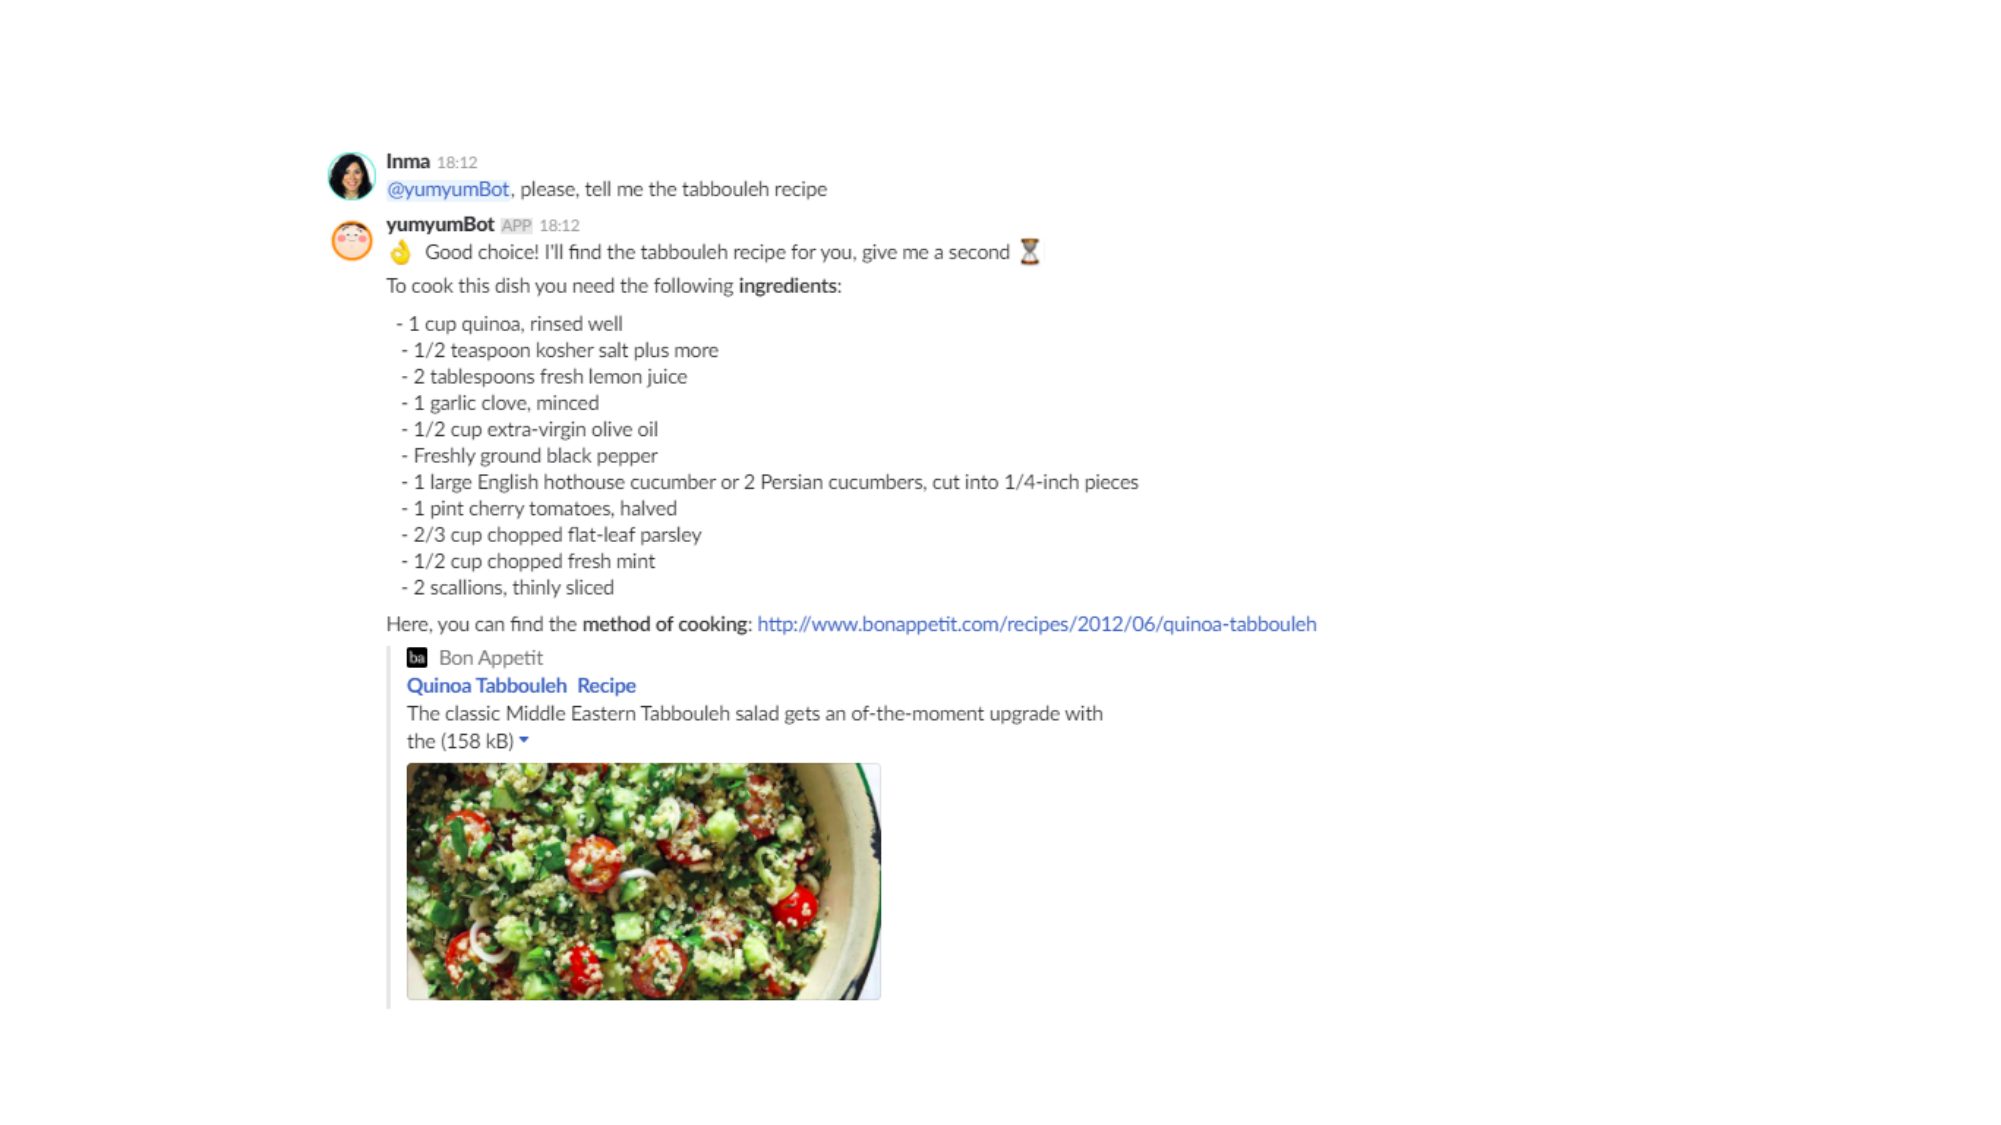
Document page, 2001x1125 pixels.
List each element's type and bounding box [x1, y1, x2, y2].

picture [304, 143, 1342, 1021]
